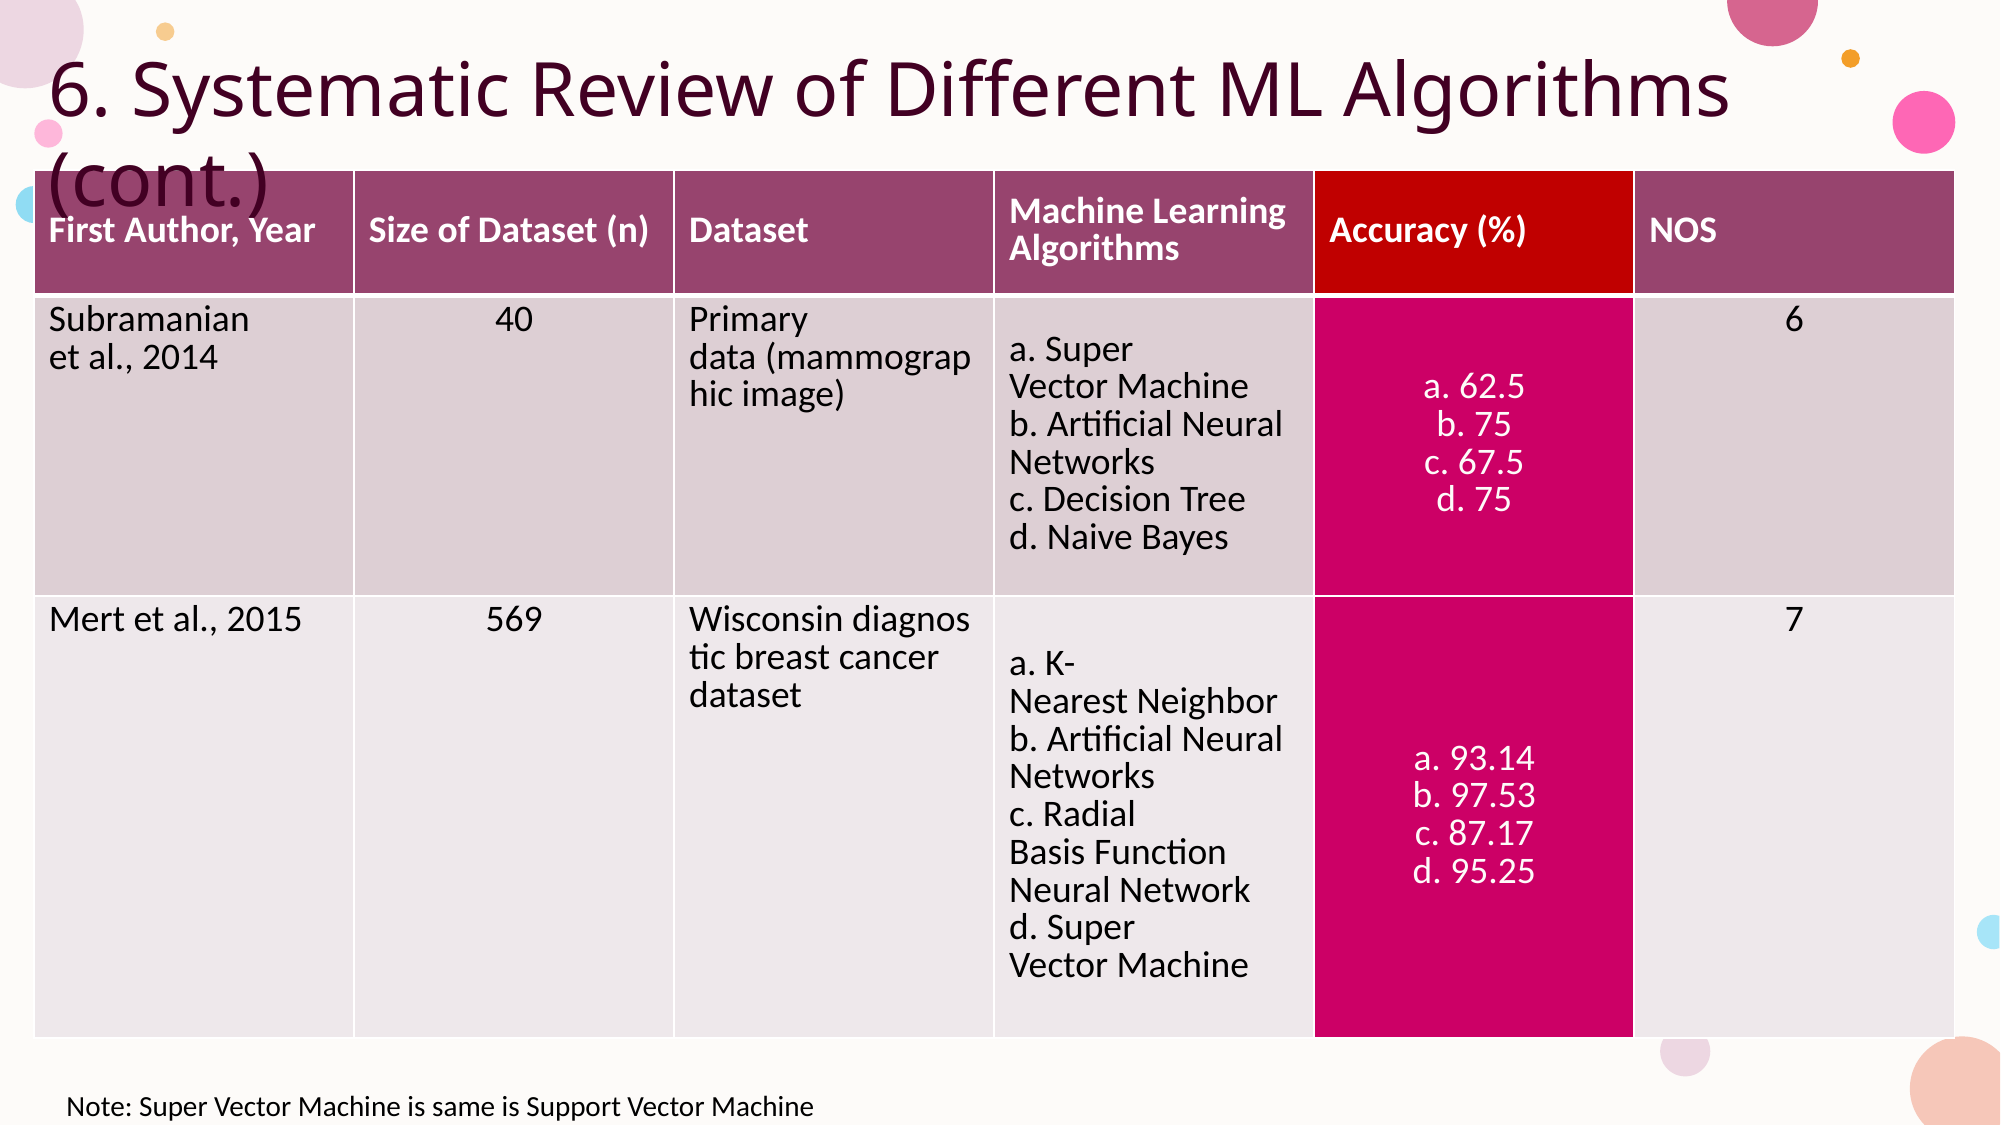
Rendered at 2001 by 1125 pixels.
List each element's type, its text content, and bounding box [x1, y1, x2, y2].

table_header Accuracy (%) [1315, 229, 1633, 293]
table_header Dataset [675, 229, 993, 293]
table_cell Wisconsin diagnostic breast cancer dataset​ [675, 597, 993, 1037]
text_box 6. Systematic Review of Different ML Algorithms (cont.) [33, 33, 1782, 229]
table_header NOS [1635, 171, 1954, 293]
text_box Note: Super Vector Machine is same is Support Vector Machine [51, 1079, 1718, 1125]
table_cell a. 93.14​ b. 97.53​ c. 87.17​ d. 95.25​ [1315, 597, 1633, 1037]
table_cell Subramanian et al., 2014​ [35, 298, 353, 595]
table_cell 6​ [1635, 298, 1954, 595]
table_cell Primary data (mammographic image)​ [675, 298, 993, 595]
table_cell a. K-Nearest Neighbor​ b. Artificial Neural Networks​ c. Radial Basis Function Neural Network​ d. Super Vector Machine​ [995, 597, 1313, 1037]
table_header Size of Dataset (n) [355, 229, 673, 293]
table_cell 40​ [355, 298, 673, 595]
table_cell 7​ [1635, 597, 1954, 1037]
table_cell a. 62.5​ b. 75​ c. 67.5​ d. 75​ [1315, 298, 1633, 595]
table_cell a. Super Vector Machine​ b. Artificial Neural Networks​ c. Decision Tree​ d. Naive Bayes​ [995, 298, 1313, 595]
table_header First Author, Year [35, 229, 353, 293]
table_cell Mert et al., 2015​ [35, 597, 353, 1037]
table_header Machine Learning Algorithms [995, 229, 1313, 293]
table_cell 569​ [355, 597, 673, 1037]
